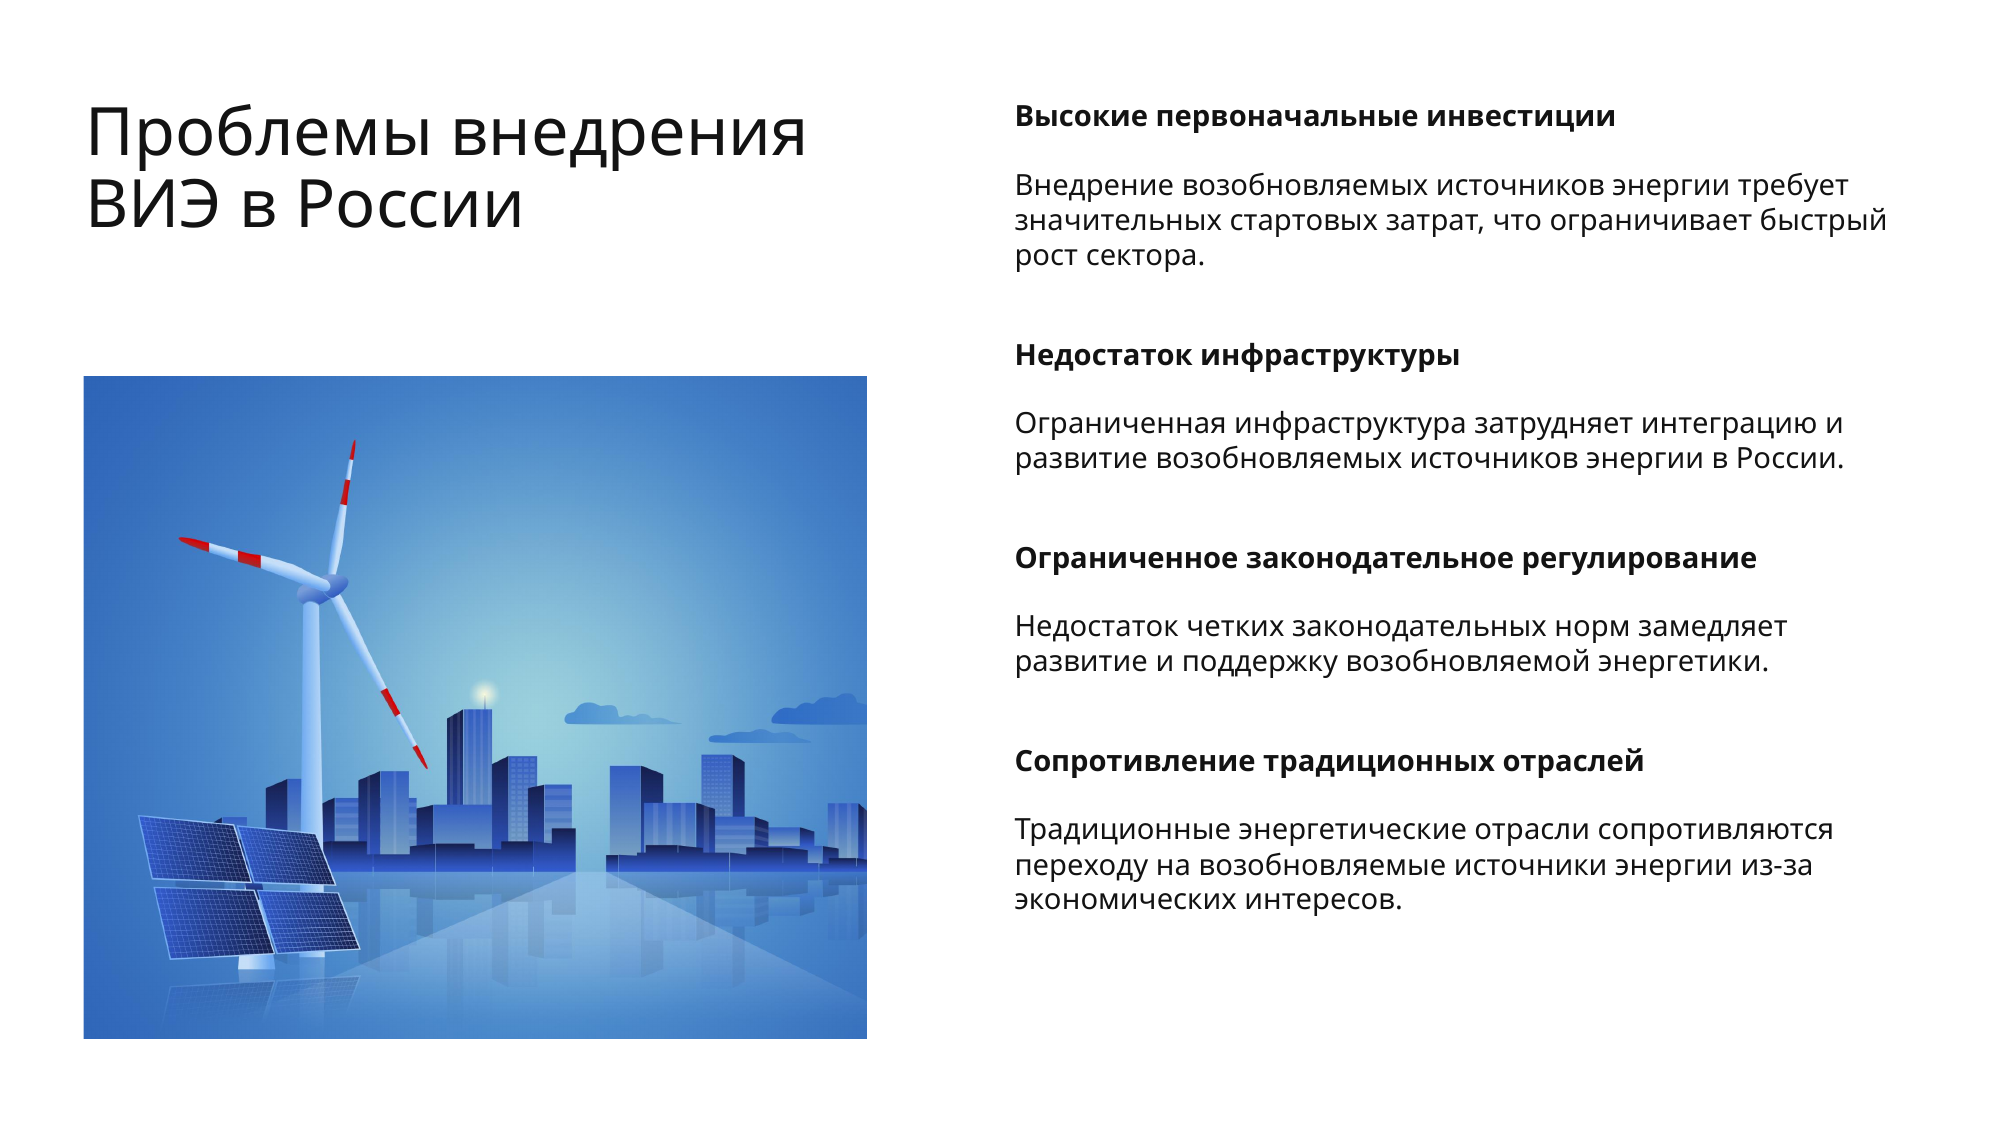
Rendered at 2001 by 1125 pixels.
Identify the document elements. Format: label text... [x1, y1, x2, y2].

title Проблемы внедрения ВИЭ в России [70, 90, 867, 329]
picture [83, 376, 867, 1039]
text_box Высокие первоначальные инвестиции Внедрение возобновляемых источников энергии требует значительных стартовых затрат, что ограничивает быстрый рост сектора. Недостаток инфраструктуры Ограниченная инфраструктура затрудняет интеграцию и развитие возобновляемых источников энергии в России. Ограниченное законодательное регулирование Недостаток четких законодательных норм замедляет развитие и поддержку возобновляемой энергетики. Сопротивление традиционных отраслей Традиционные энергетические отрасли сопротивляются переходу на возобновляемые источники энергии из-за экономических интересов. [999, 90, 1917, 1039]
